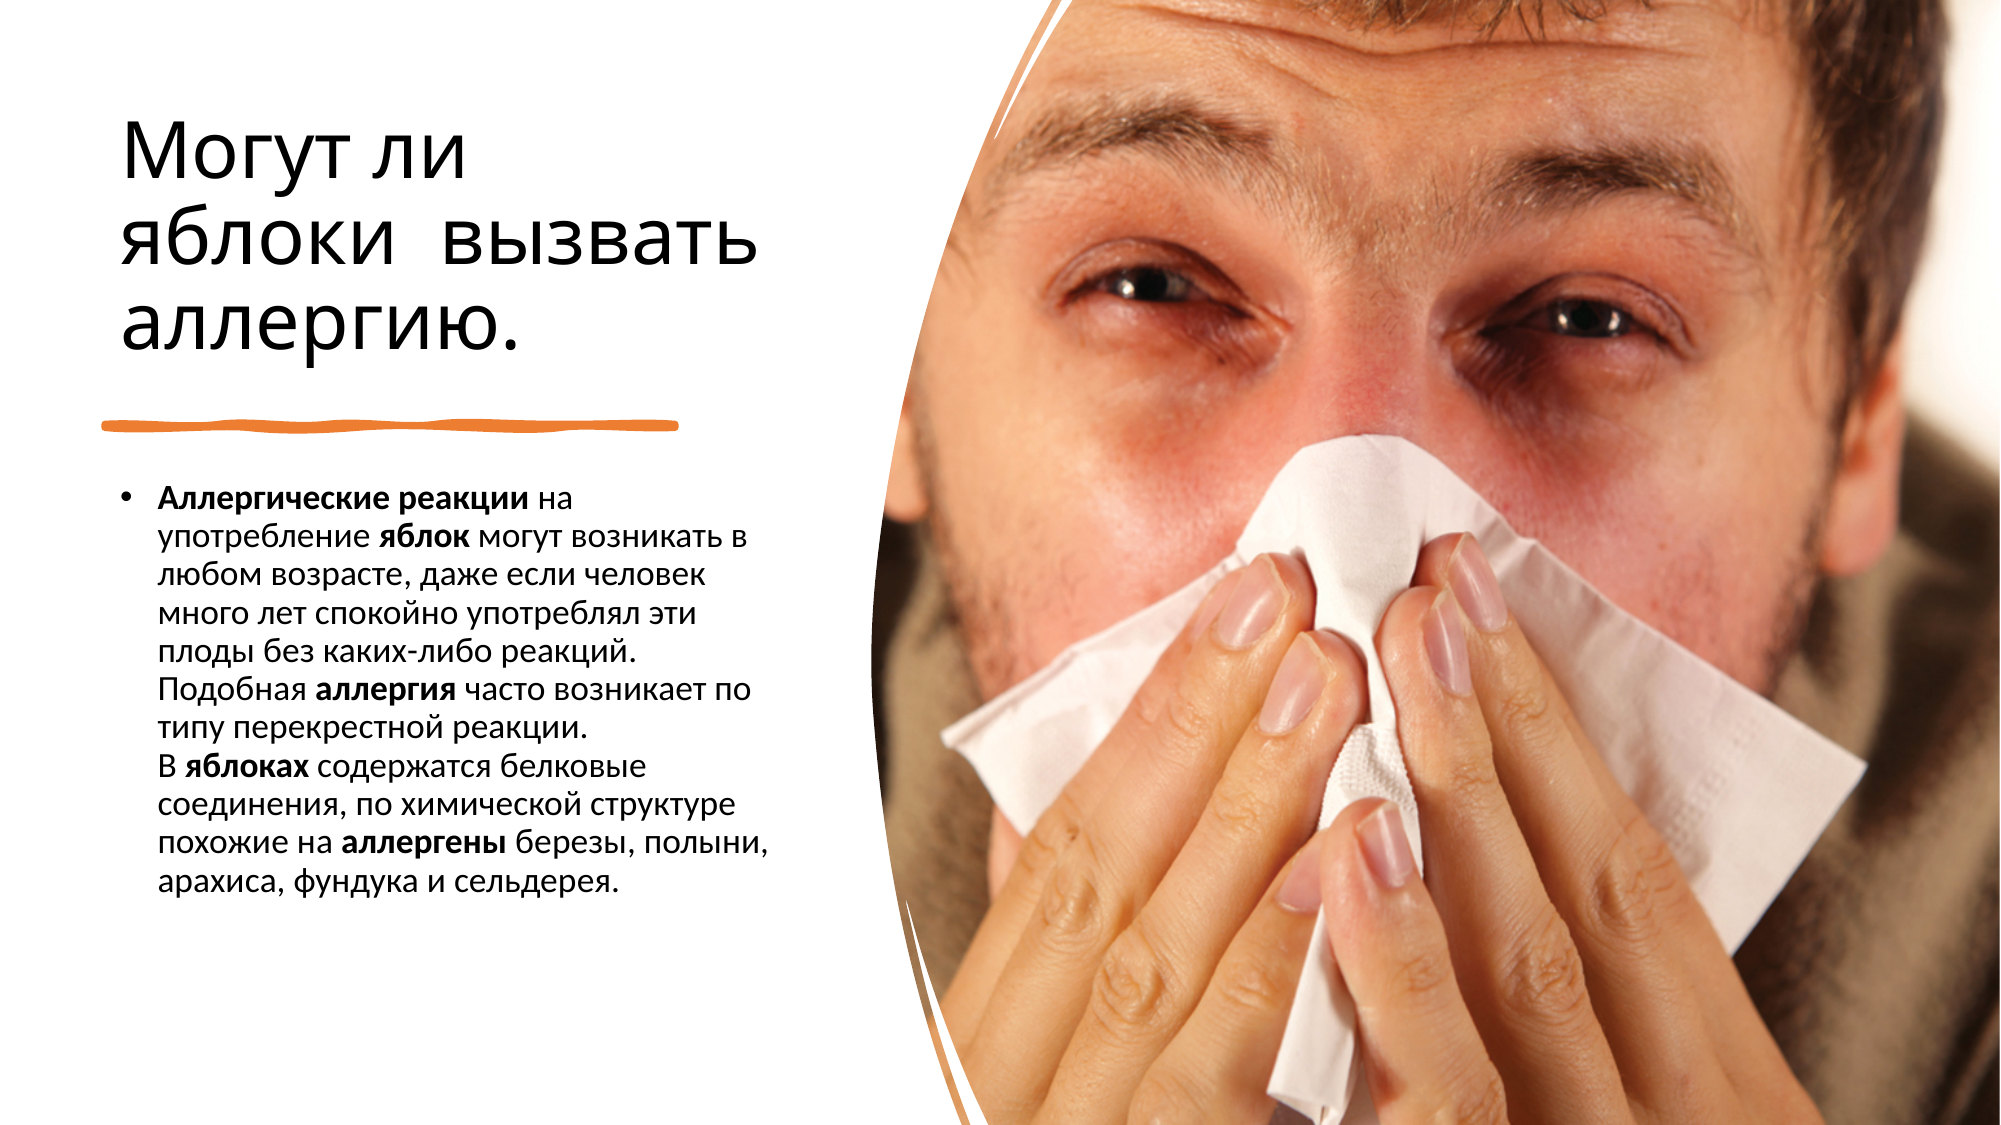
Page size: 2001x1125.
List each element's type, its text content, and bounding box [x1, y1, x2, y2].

text_box [103, 421, 676, 431]
list Аллергические реакции на употребление яблок могут возникать в любом возрасте, даже если человек много лет спокойно употреблял эти плоды без каких-либо реакций. Подобная аллергия часто возникает по типу перекрестной реакции. В яблоках содержатся белковые соединения, по химической структуре похожие на аллергены березы, полыни, арахиса, фундука и сельдерея. [105, 471, 802, 1016]
text_box [0, 0, 871, 1125]
picture [871, 0, 2000, 1125]
title Могут ли яблоки вызвать аллергию. [105, 53, 822, 375]
